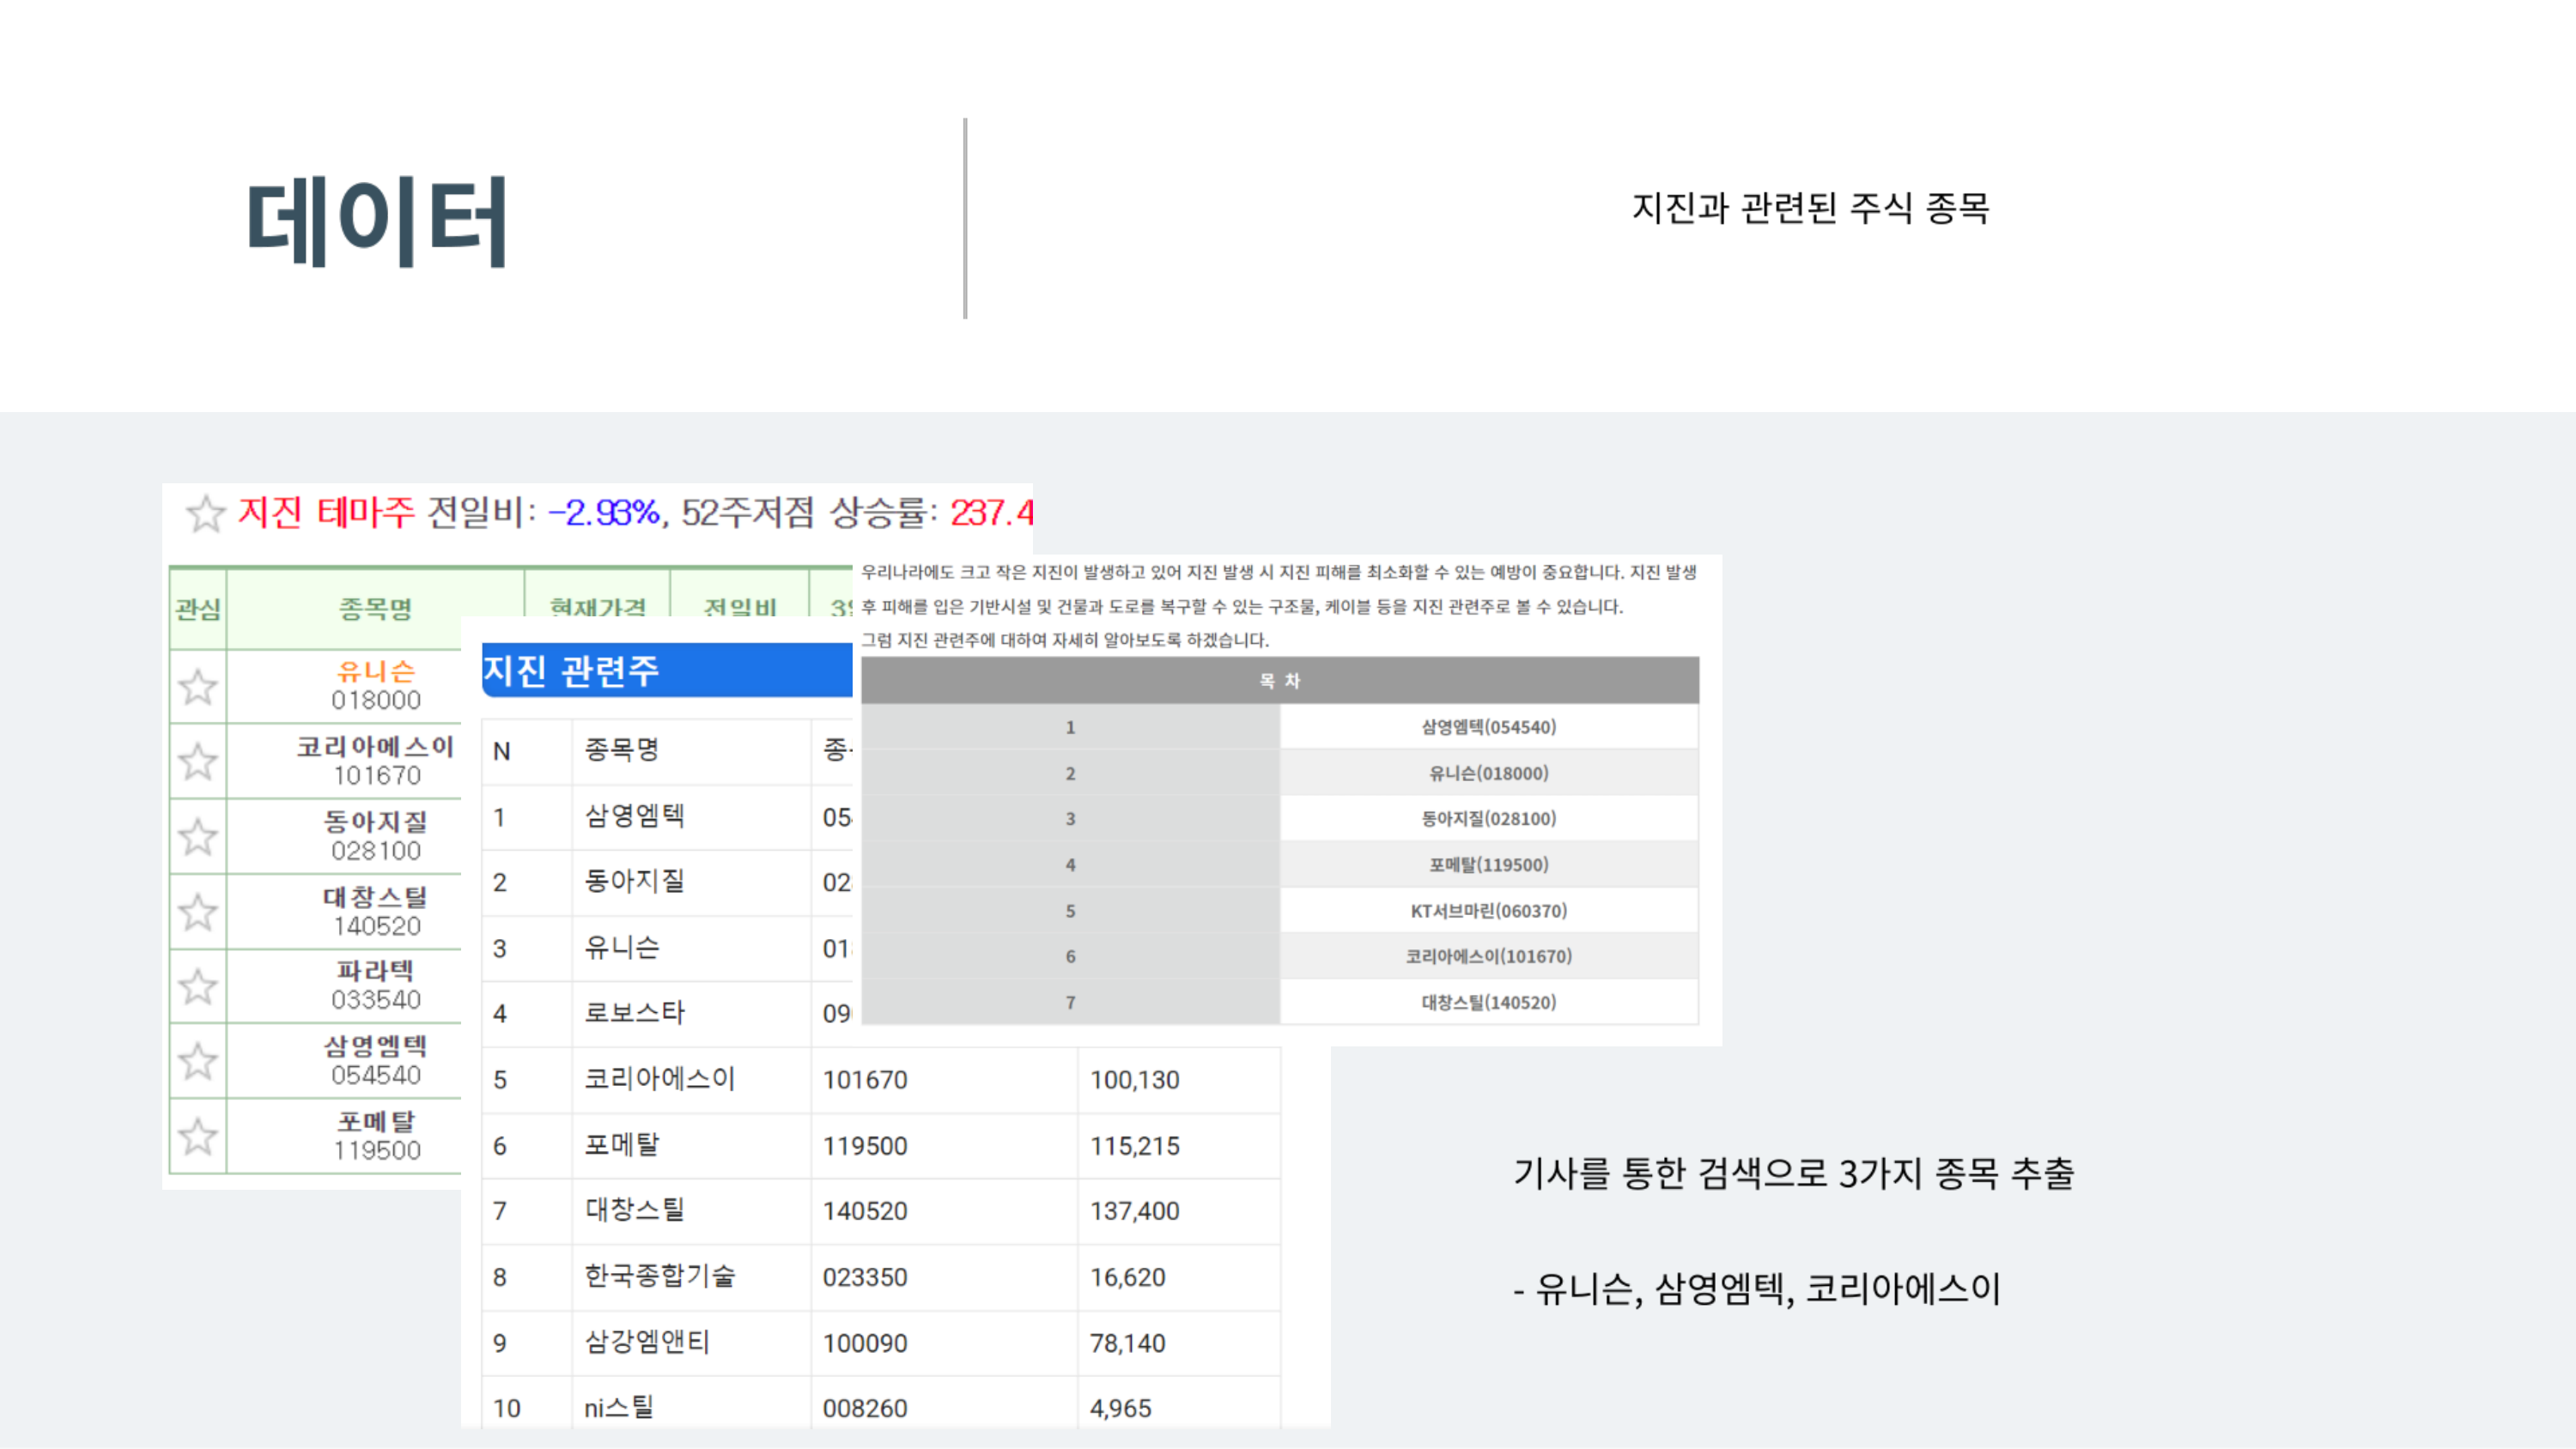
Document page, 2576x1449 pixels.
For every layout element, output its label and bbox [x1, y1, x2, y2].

picture [1508, 1142, 2094, 1330]
picture [228, 134, 551, 313]
picture [960, 118, 970, 212]
text_box [864, 212, 1066, 224]
text_box [853, 555, 1723, 1047]
text_box [460, 616, 1331, 1430]
text_box [0, 412, 2576, 1449]
picture [1072, 174, 2008, 251]
text_box [162, 483, 1033, 1190]
picture [960, 224, 970, 318]
